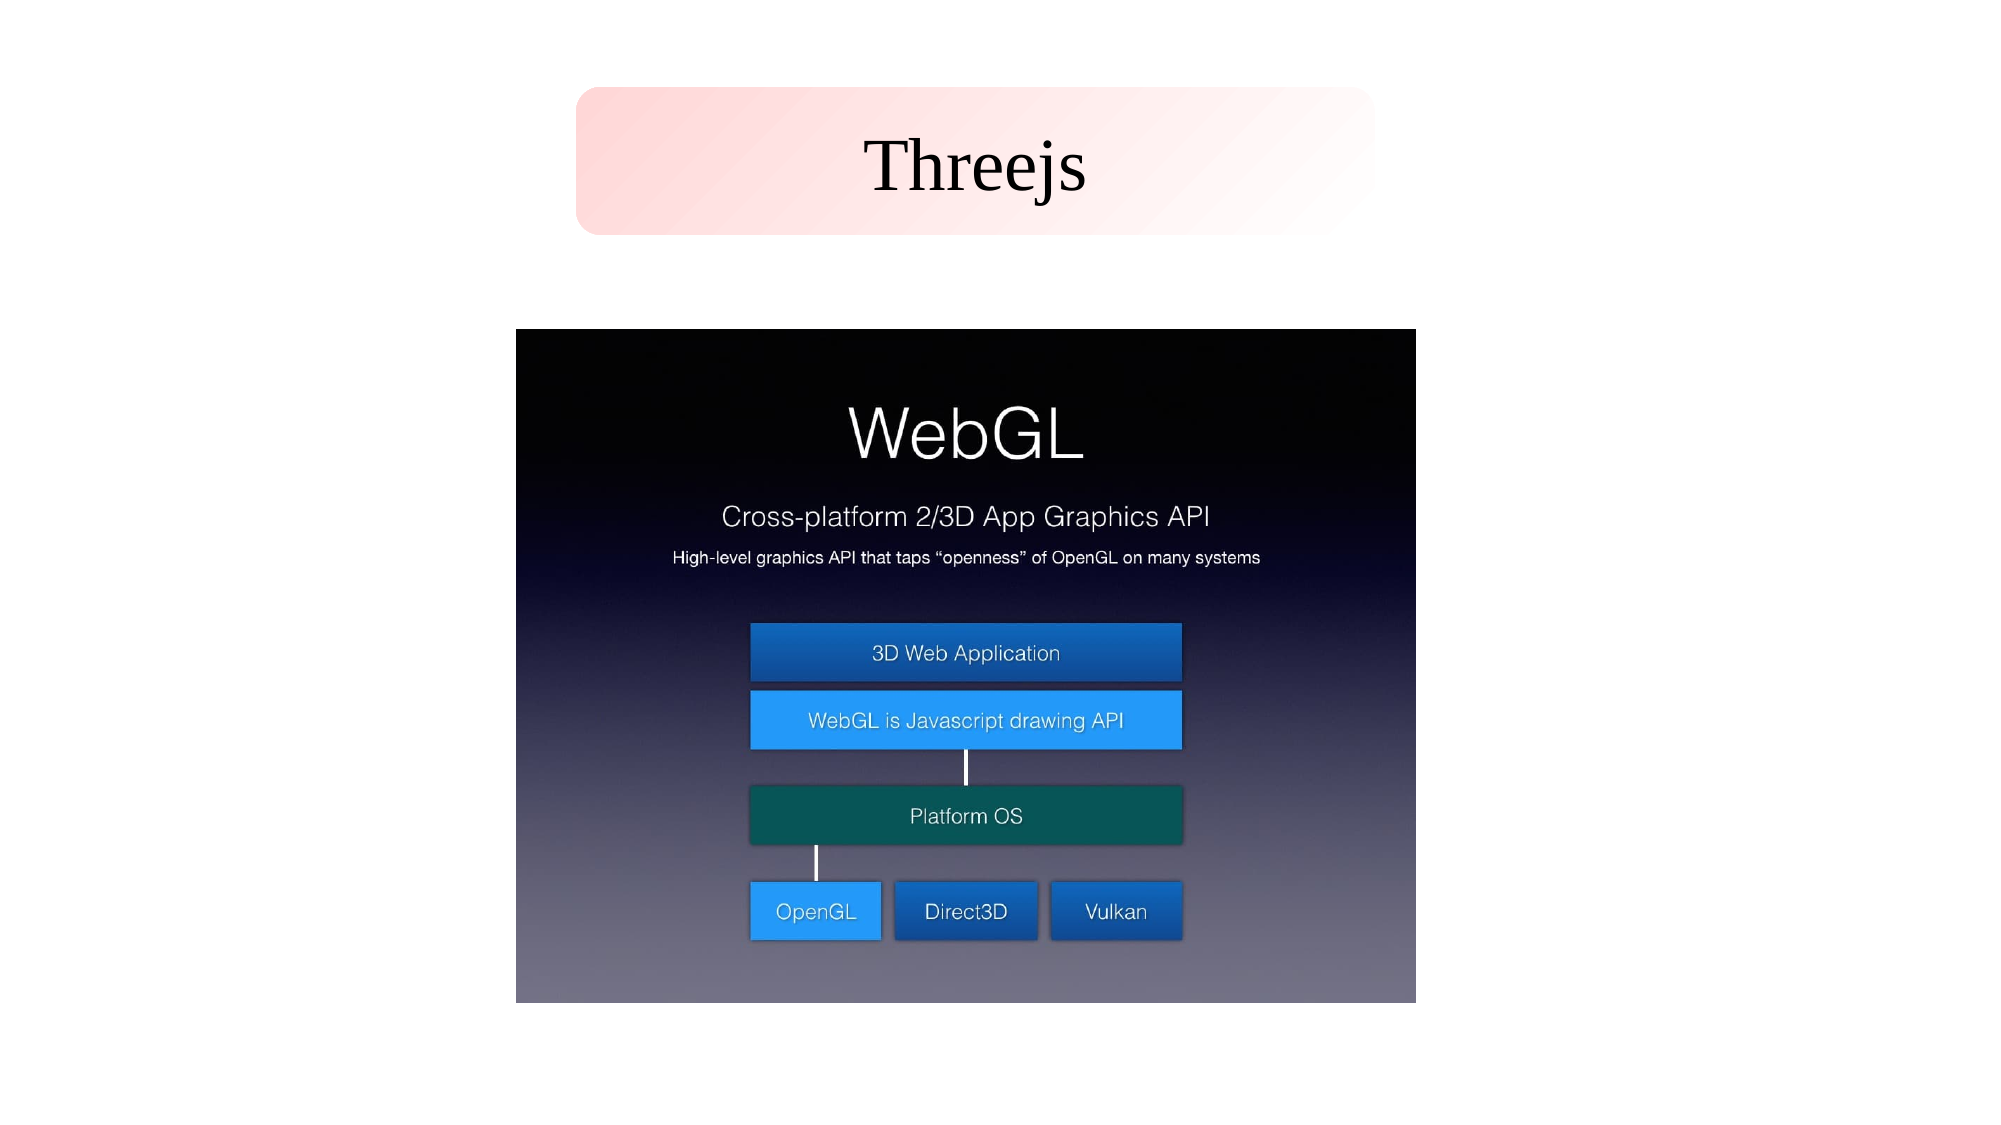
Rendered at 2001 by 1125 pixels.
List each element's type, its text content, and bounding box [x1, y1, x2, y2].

picture [516, 328, 1417, 1003]
text_box Threejs [576, 87, 1375, 235]
